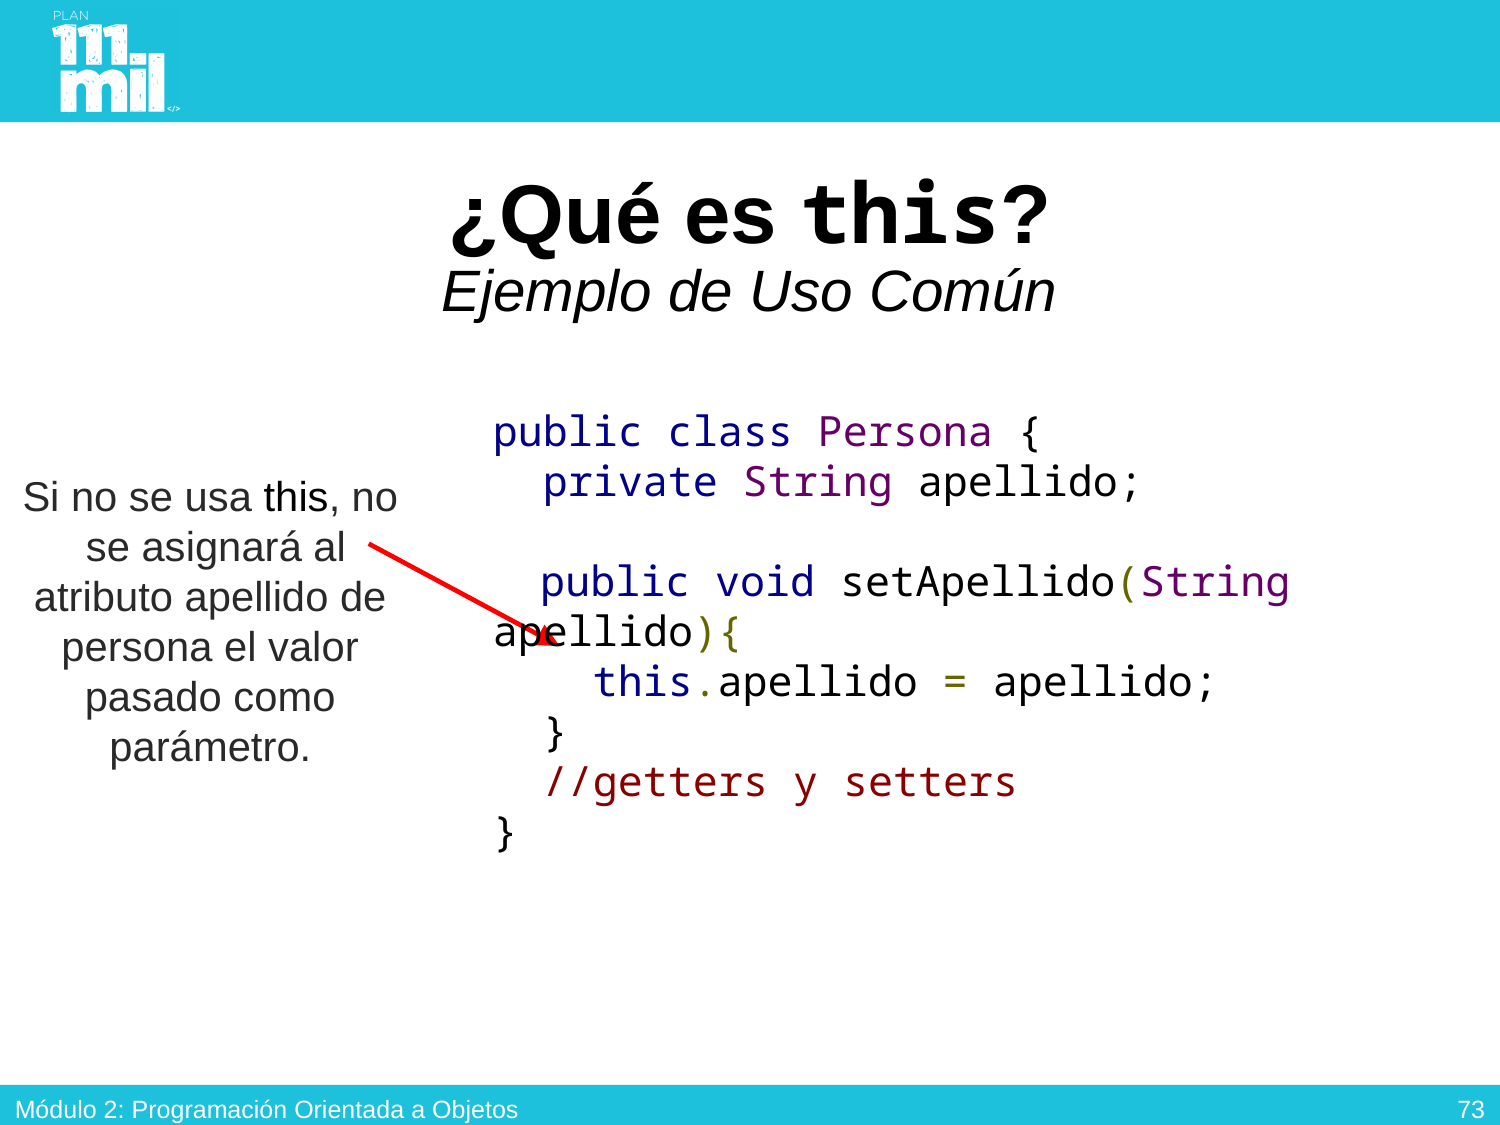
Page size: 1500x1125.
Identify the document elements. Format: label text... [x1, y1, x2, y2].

footer Módulo 2: Programación Orientada a Objetos [0, 1078, 560, 1125]
text_box public class Persona { private String apellido; public void setApellido(String apellido){ this.apellido = apellido; } //getters y setters } [478, 397, 1500, 963]
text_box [368, 543, 560, 646]
title ¿Qué es this? Ejemplo de Uso Común [103, 147, 1397, 348]
text_box Si no se usa this, no se asignará al atributo apellido de persona el valor pasado como parámetro. [5, 462, 416, 778]
slide_number 72 [1162, 1078, 1500, 1125]
